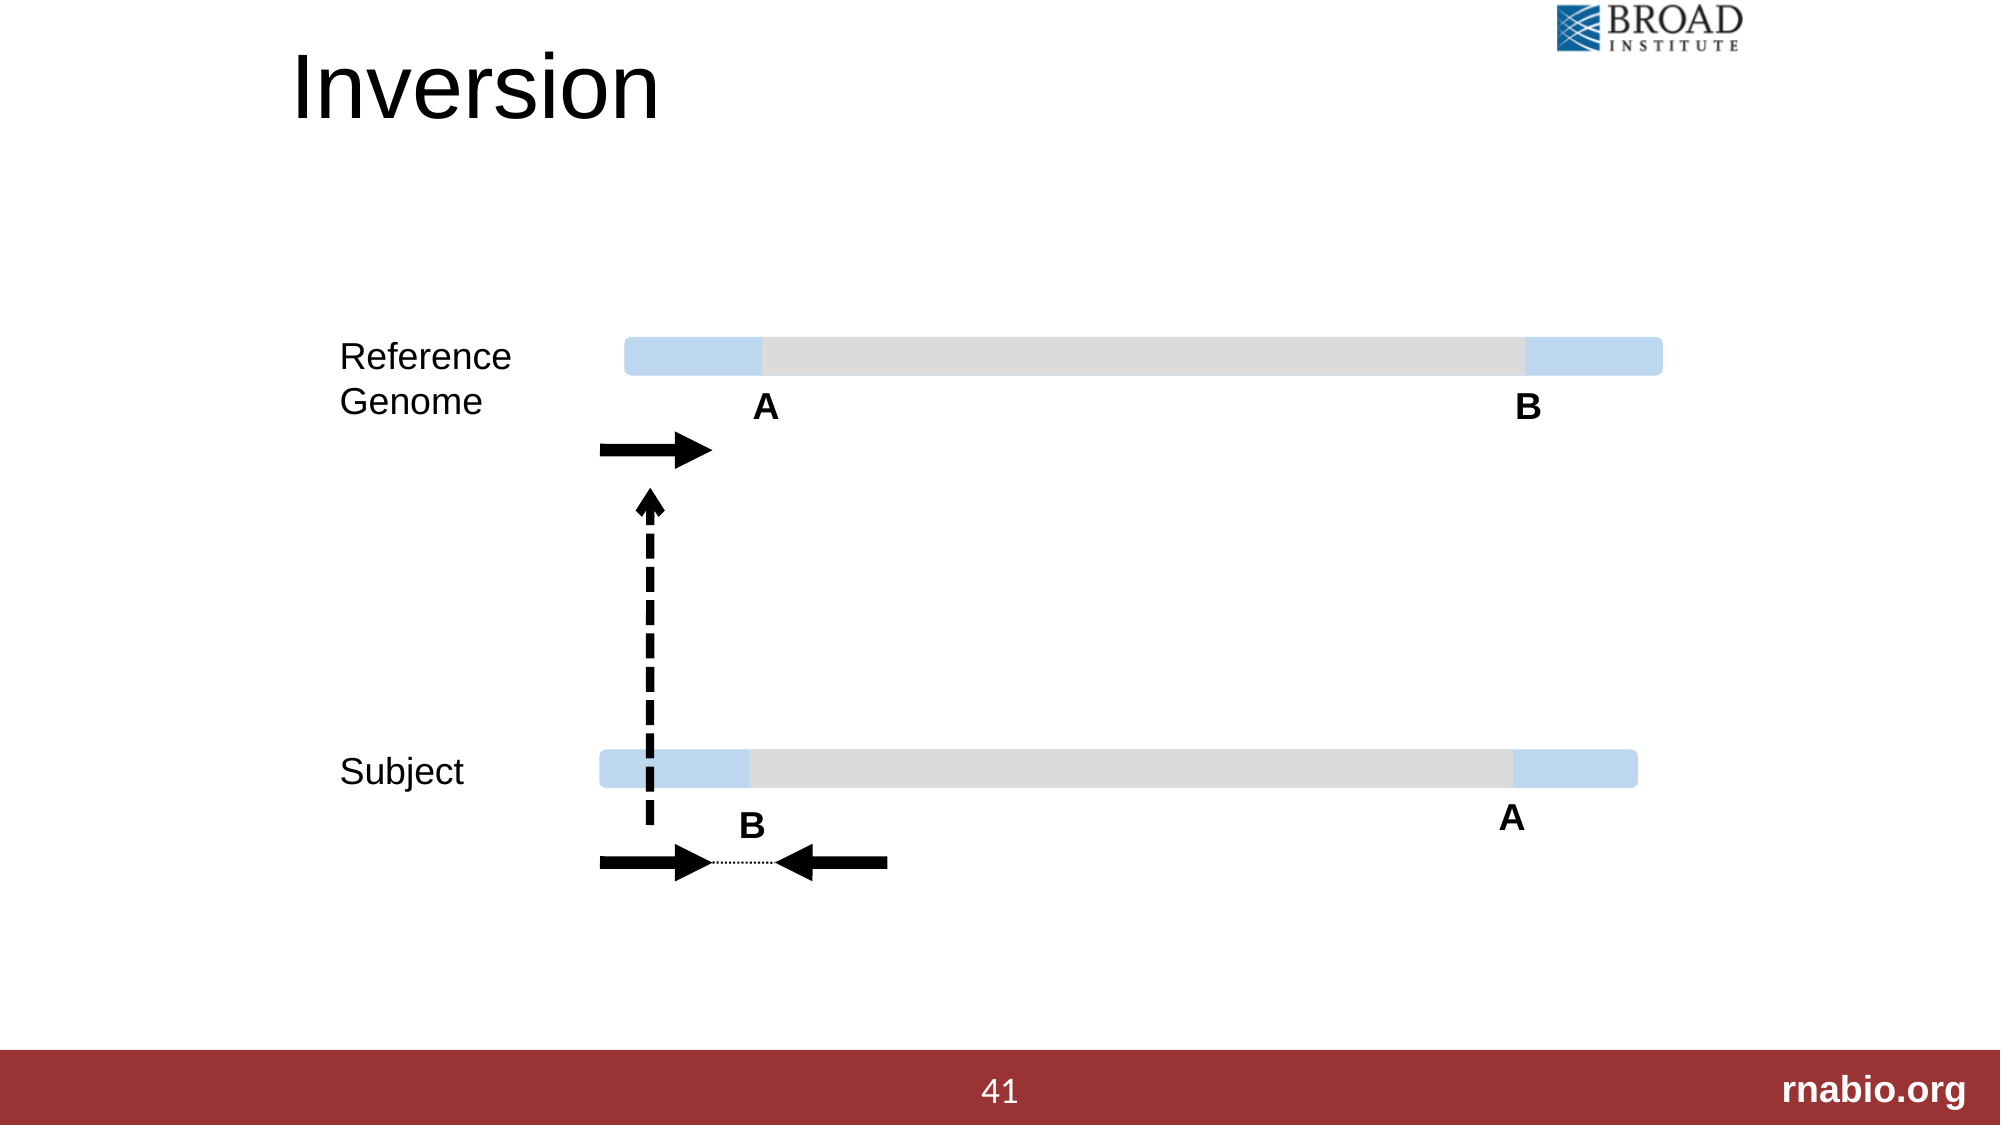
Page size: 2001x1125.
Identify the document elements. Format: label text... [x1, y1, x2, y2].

title Inversion [275, 0, 1725, 183]
text_box Subject [324, 739, 538, 799]
picture [1555, 0, 1747, 57]
text_box Reference Genome [324, 324, 538, 430]
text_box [624, 337, 1663, 436]
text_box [599, 749, 1638, 855]
